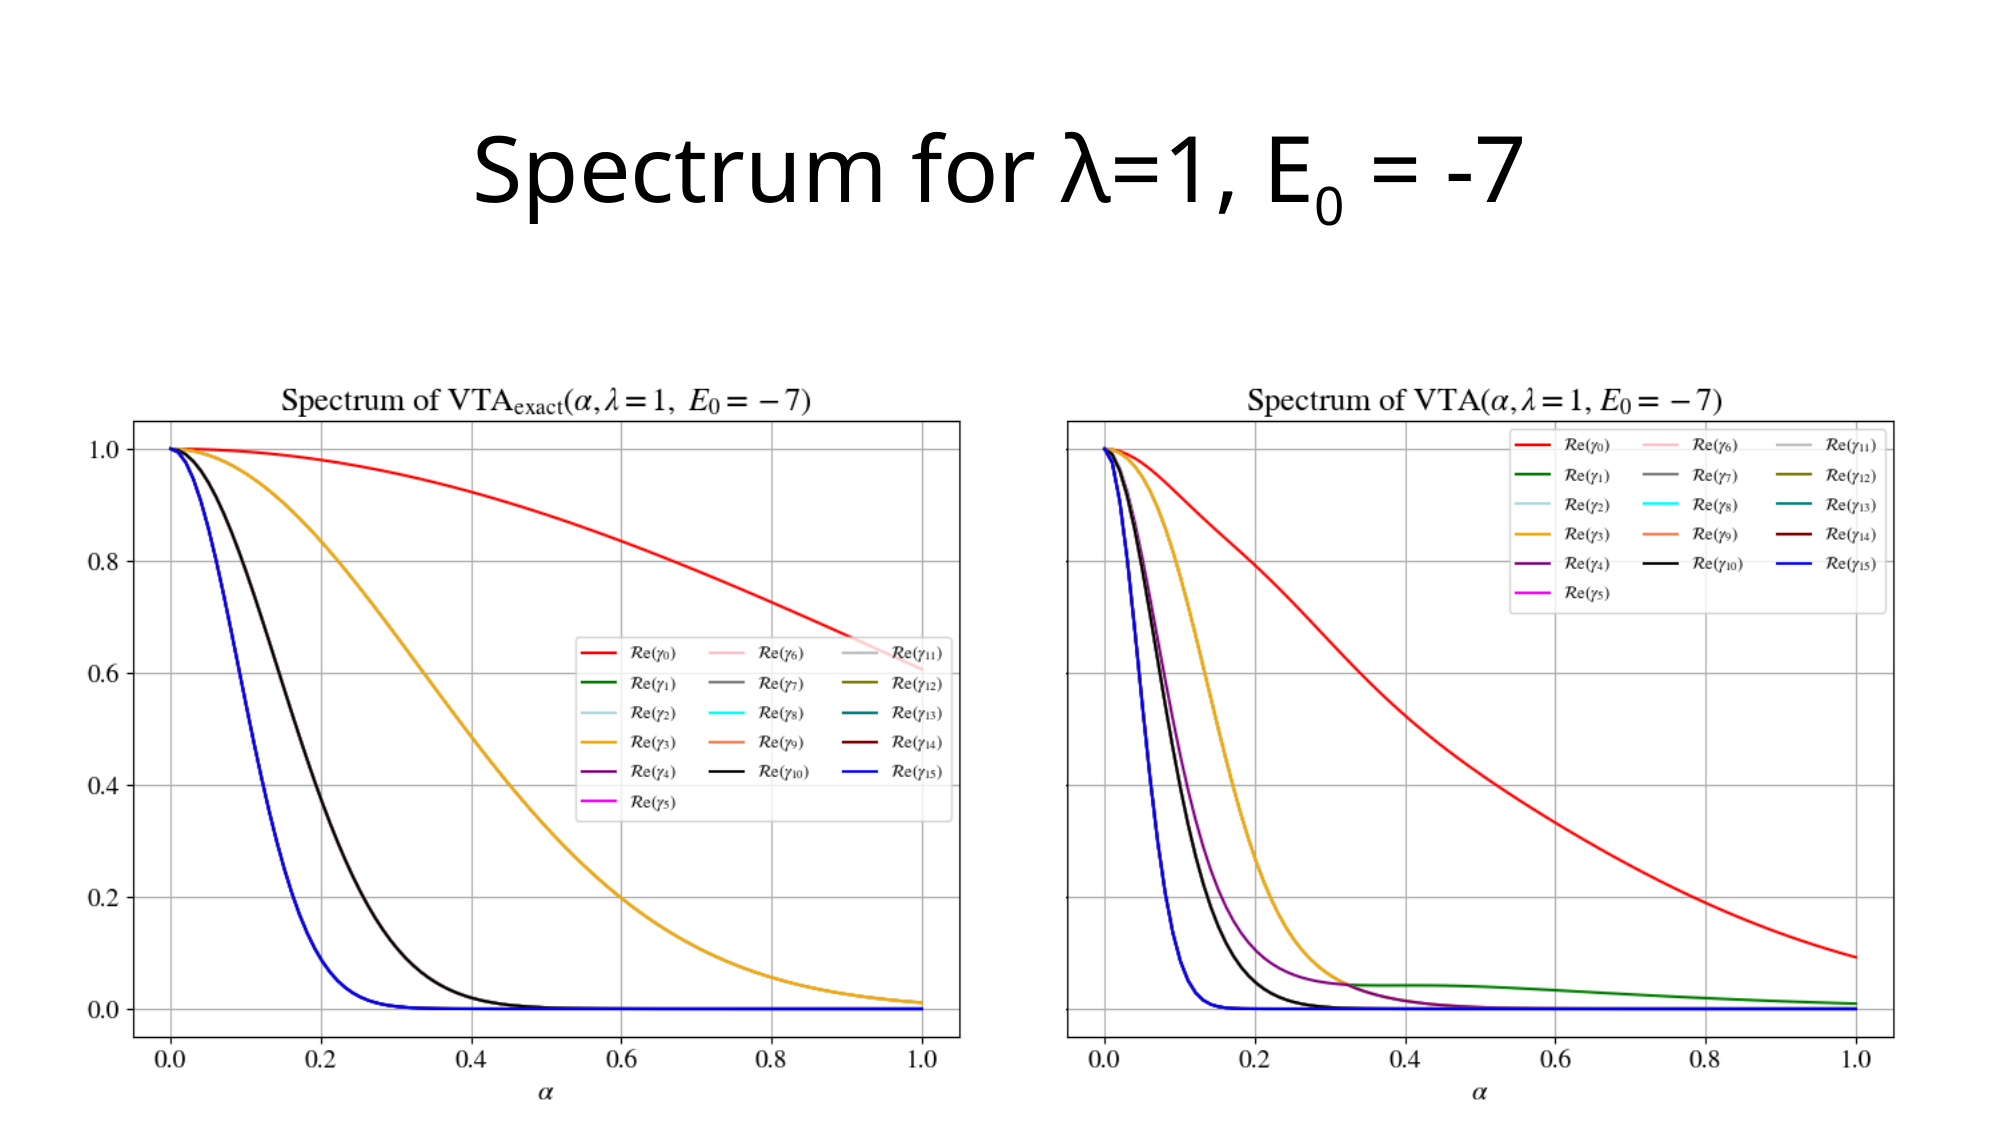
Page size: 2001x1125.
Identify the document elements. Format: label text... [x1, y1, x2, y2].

picture [0, 325, 1066, 1125]
title Spectrum for λ=1, E0 = -7 [137, 59, 1863, 278]
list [1066, 325, 2000, 1125]
